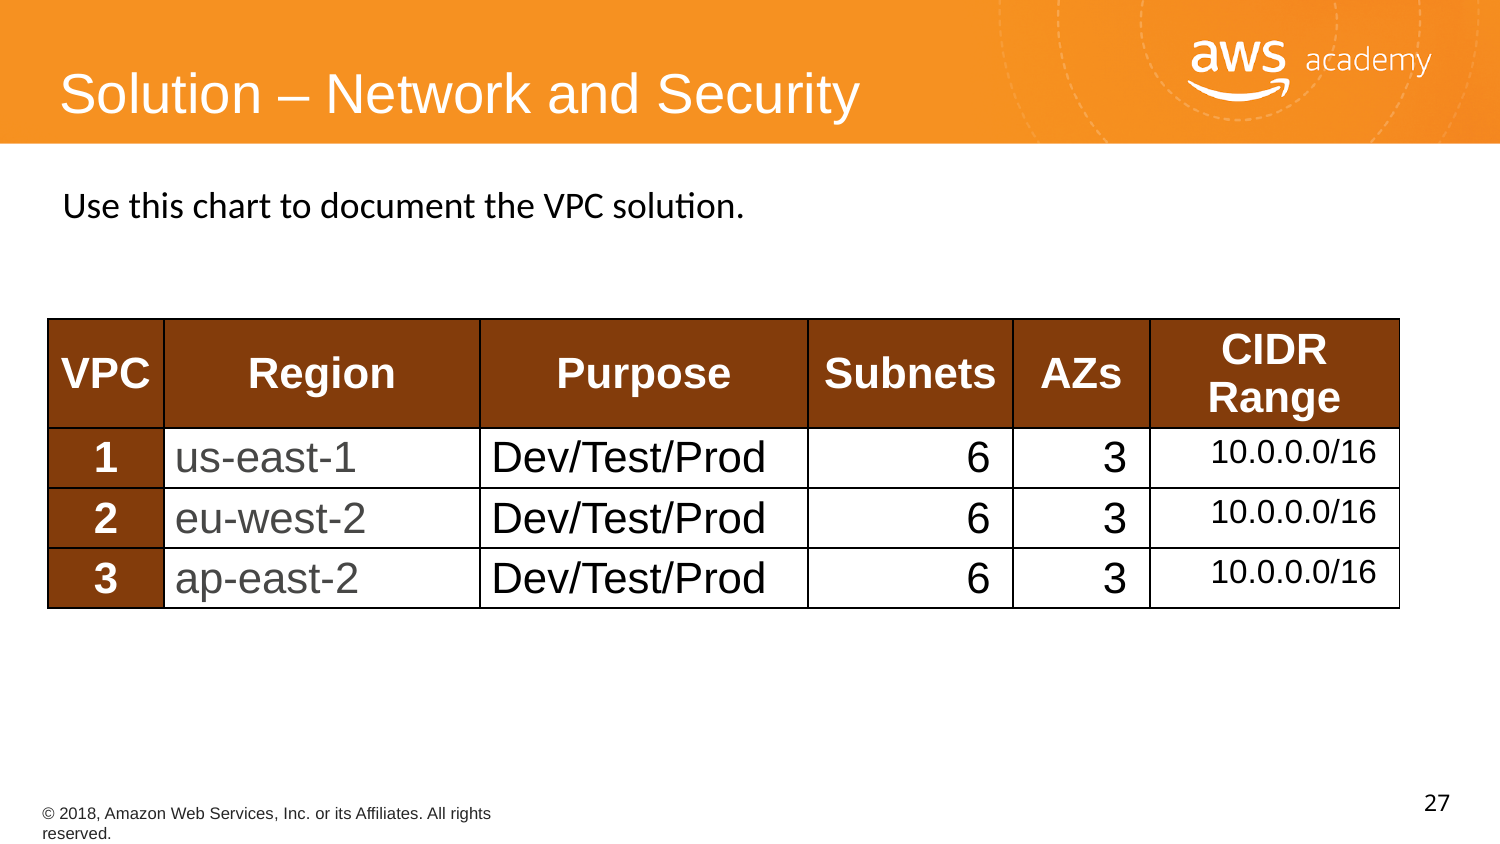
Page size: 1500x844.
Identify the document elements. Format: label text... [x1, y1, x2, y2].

table_header AZs [1014, 320, 1149, 427]
text_box Use this chart to document the VPC solution. [51, 175, 1315, 232]
table_header Region [165, 320, 479, 427]
table_header Purpose [481, 320, 807, 427]
table_cell 10.0.0.0/16 [1151, 429, 1399, 487]
table_cell 10.0.0.0/16 [1151, 489, 1399, 547]
table_cell eu-west-2 [165, 489, 479, 547]
slide_number 27 [1124, 782, 1462, 827]
table_header VPC [49, 320, 163, 427]
table_cell 2 [49, 489, 163, 547]
text_box Solution – Network and Security [48, 46, 1416, 143]
table_cell Dev/Test/Prod [481, 489, 807, 547]
table_cell 6 [809, 429, 1012, 487]
table_cell Dev/Test/Prod [481, 429, 807, 487]
table_cell 1 [49, 429, 163, 487]
table_header CIDR Range [1151, 320, 1399, 427]
table_cell Dev/Test/Prod [481, 549, 807, 607]
table_cell us-east-1 [165, 429, 479, 487]
table_header Subnets [809, 320, 1012, 427]
table_cell 3 [49, 549, 163, 607]
table_cell 3 [1014, 549, 1149, 607]
table_cell 6 [809, 549, 1012, 607]
table_cell ap-east-2 [165, 549, 479, 607]
table_cell 6 [809, 489, 1012, 547]
picture [0, 0, 1500, 844]
table_cell 3 [1014, 489, 1149, 547]
table_cell 3 [1014, 429, 1149, 487]
table_cell 10.0.0.0/16 [1151, 549, 1399, 607]
